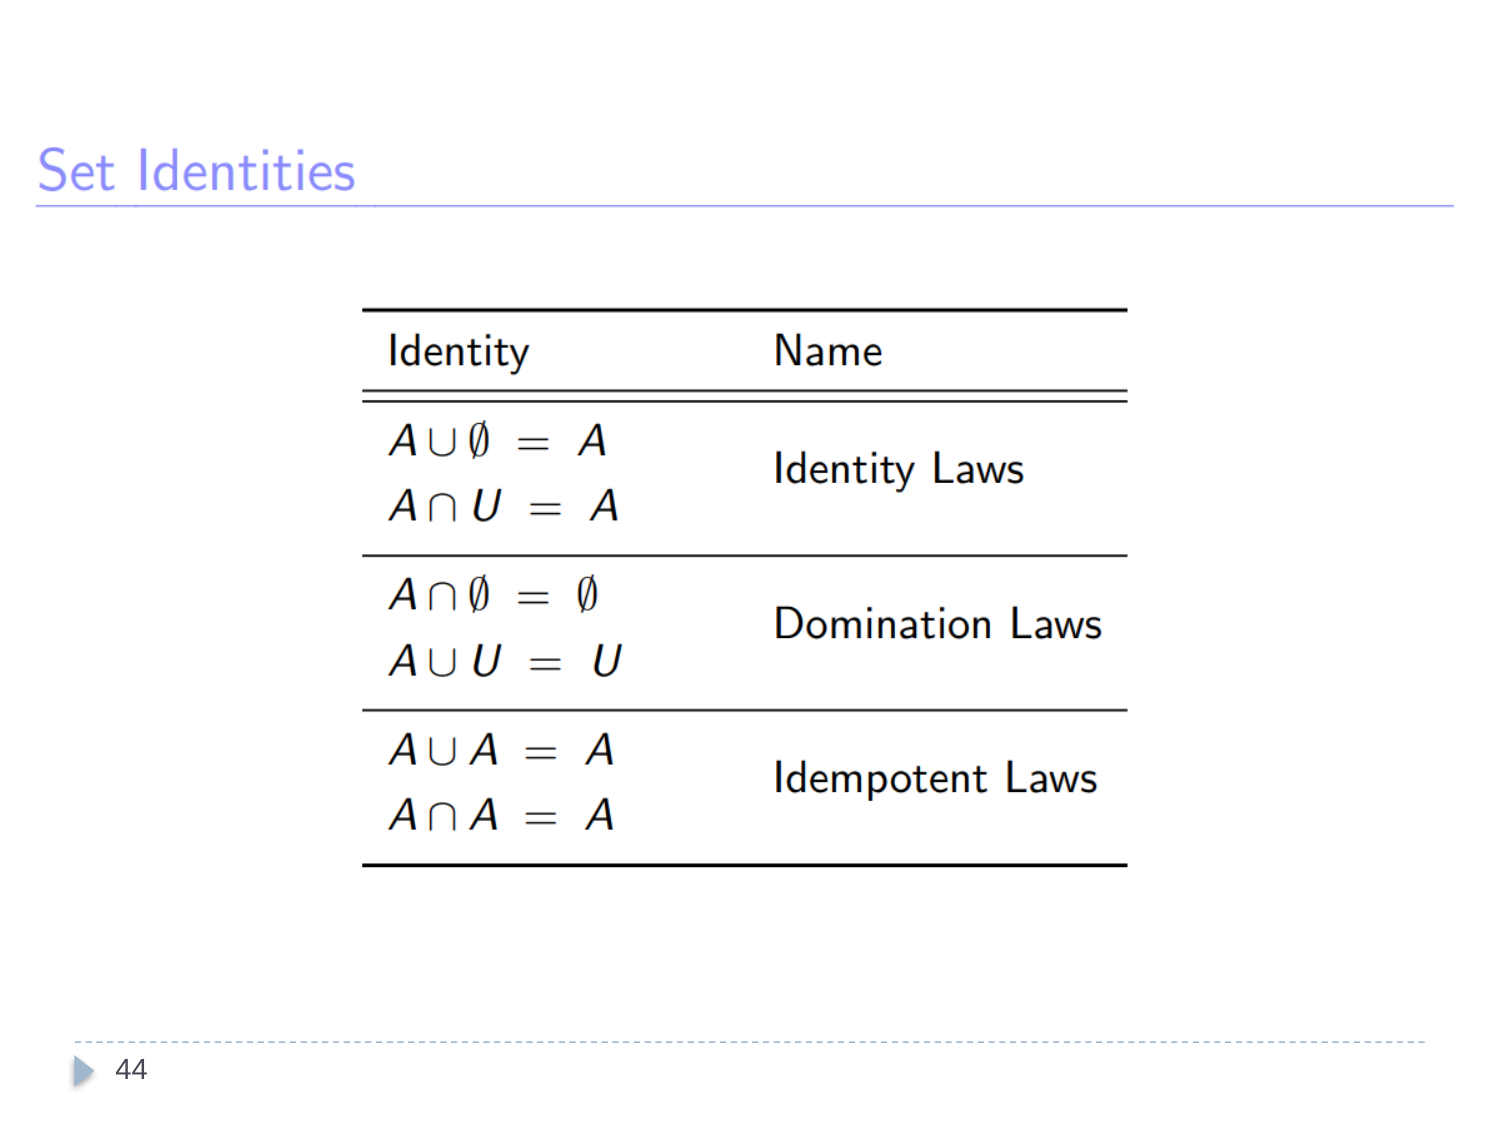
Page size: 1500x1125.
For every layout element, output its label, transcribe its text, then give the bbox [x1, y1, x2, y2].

picture [25, 140, 1474, 985]
slide_number 44 [100, 1042, 426, 1103]
